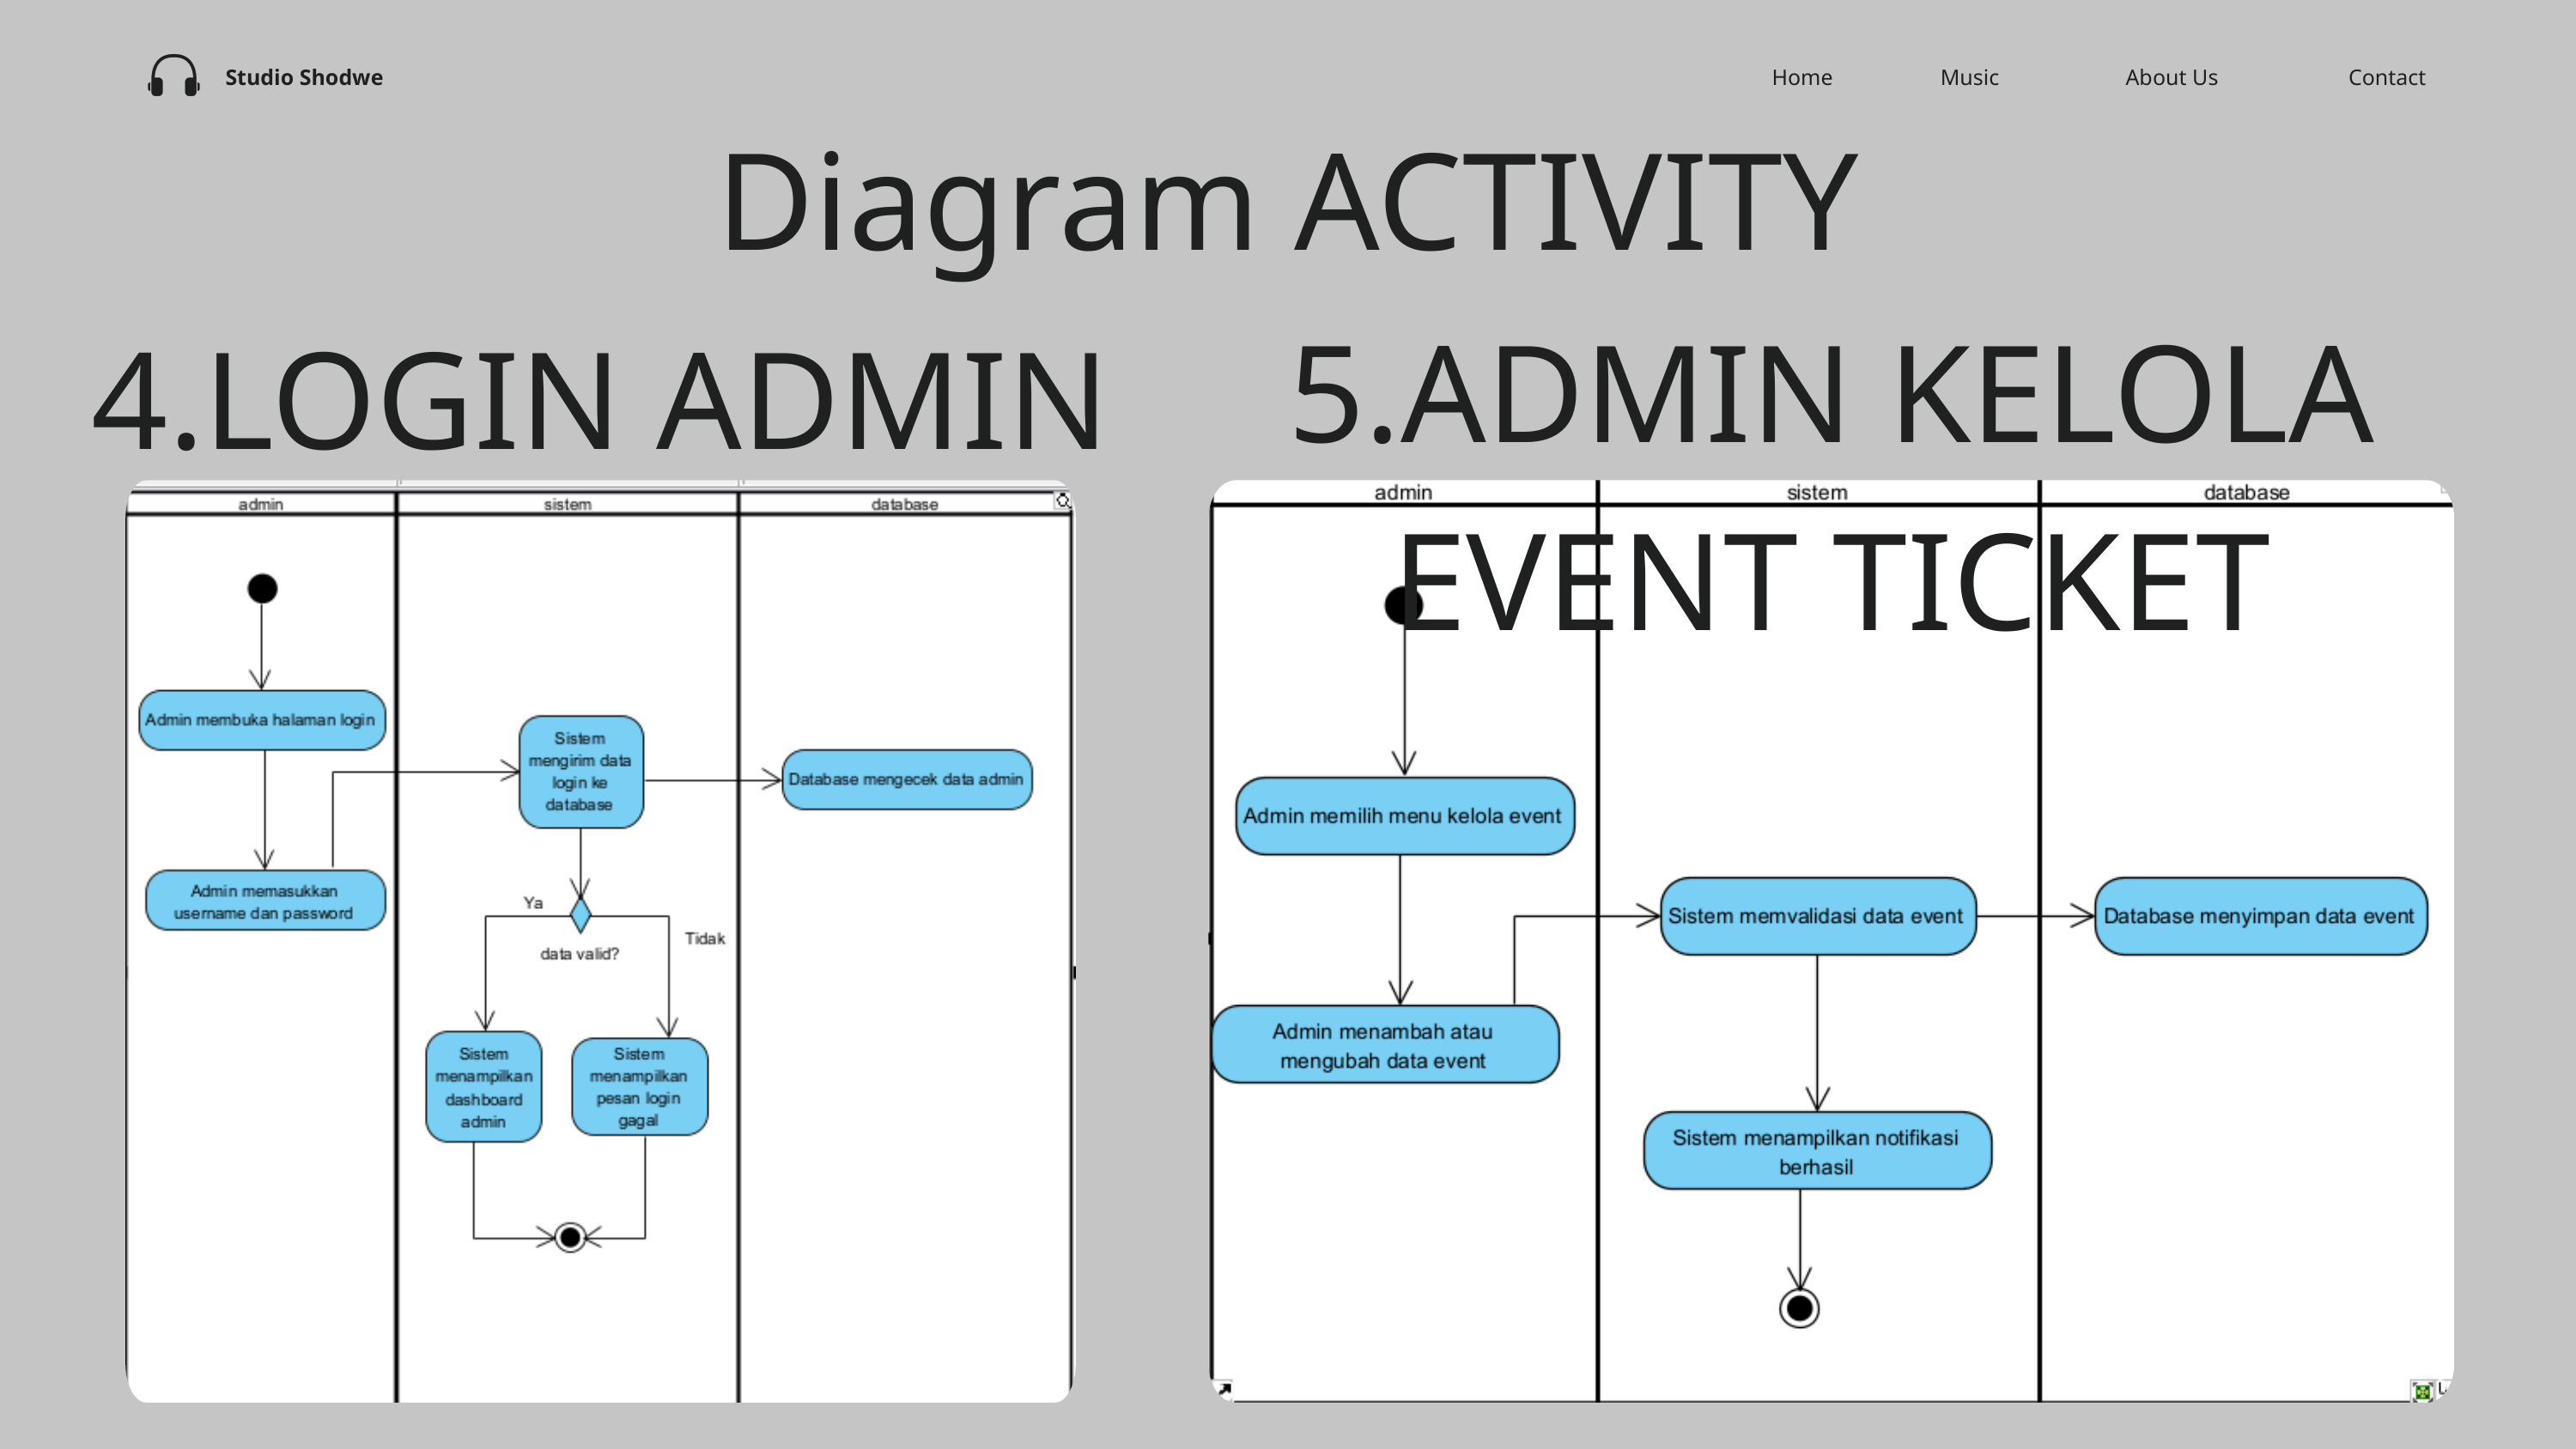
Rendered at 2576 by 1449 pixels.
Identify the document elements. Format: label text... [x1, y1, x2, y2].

text_box Music [1895, 59, 2000, 90]
text_box Contact [2287, 59, 2427, 90]
text_box Studio Shodwe [225, 59, 444, 90]
text_box Diagram ACTIVITY [600, 88, 1976, 277]
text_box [1208, 480, 2455, 1404]
text_box Home [1718, 59, 1833, 88]
text_box About Us [2069, 59, 2219, 90]
text_box 5.ADMIN KELOLA EVENT TICKET [1144, 282, 2519, 658]
text_box [148, 54, 200, 96]
text_box 4.LOGIN ADMIN [0, 288, 1144, 476]
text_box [125, 480, 1077, 1404]
